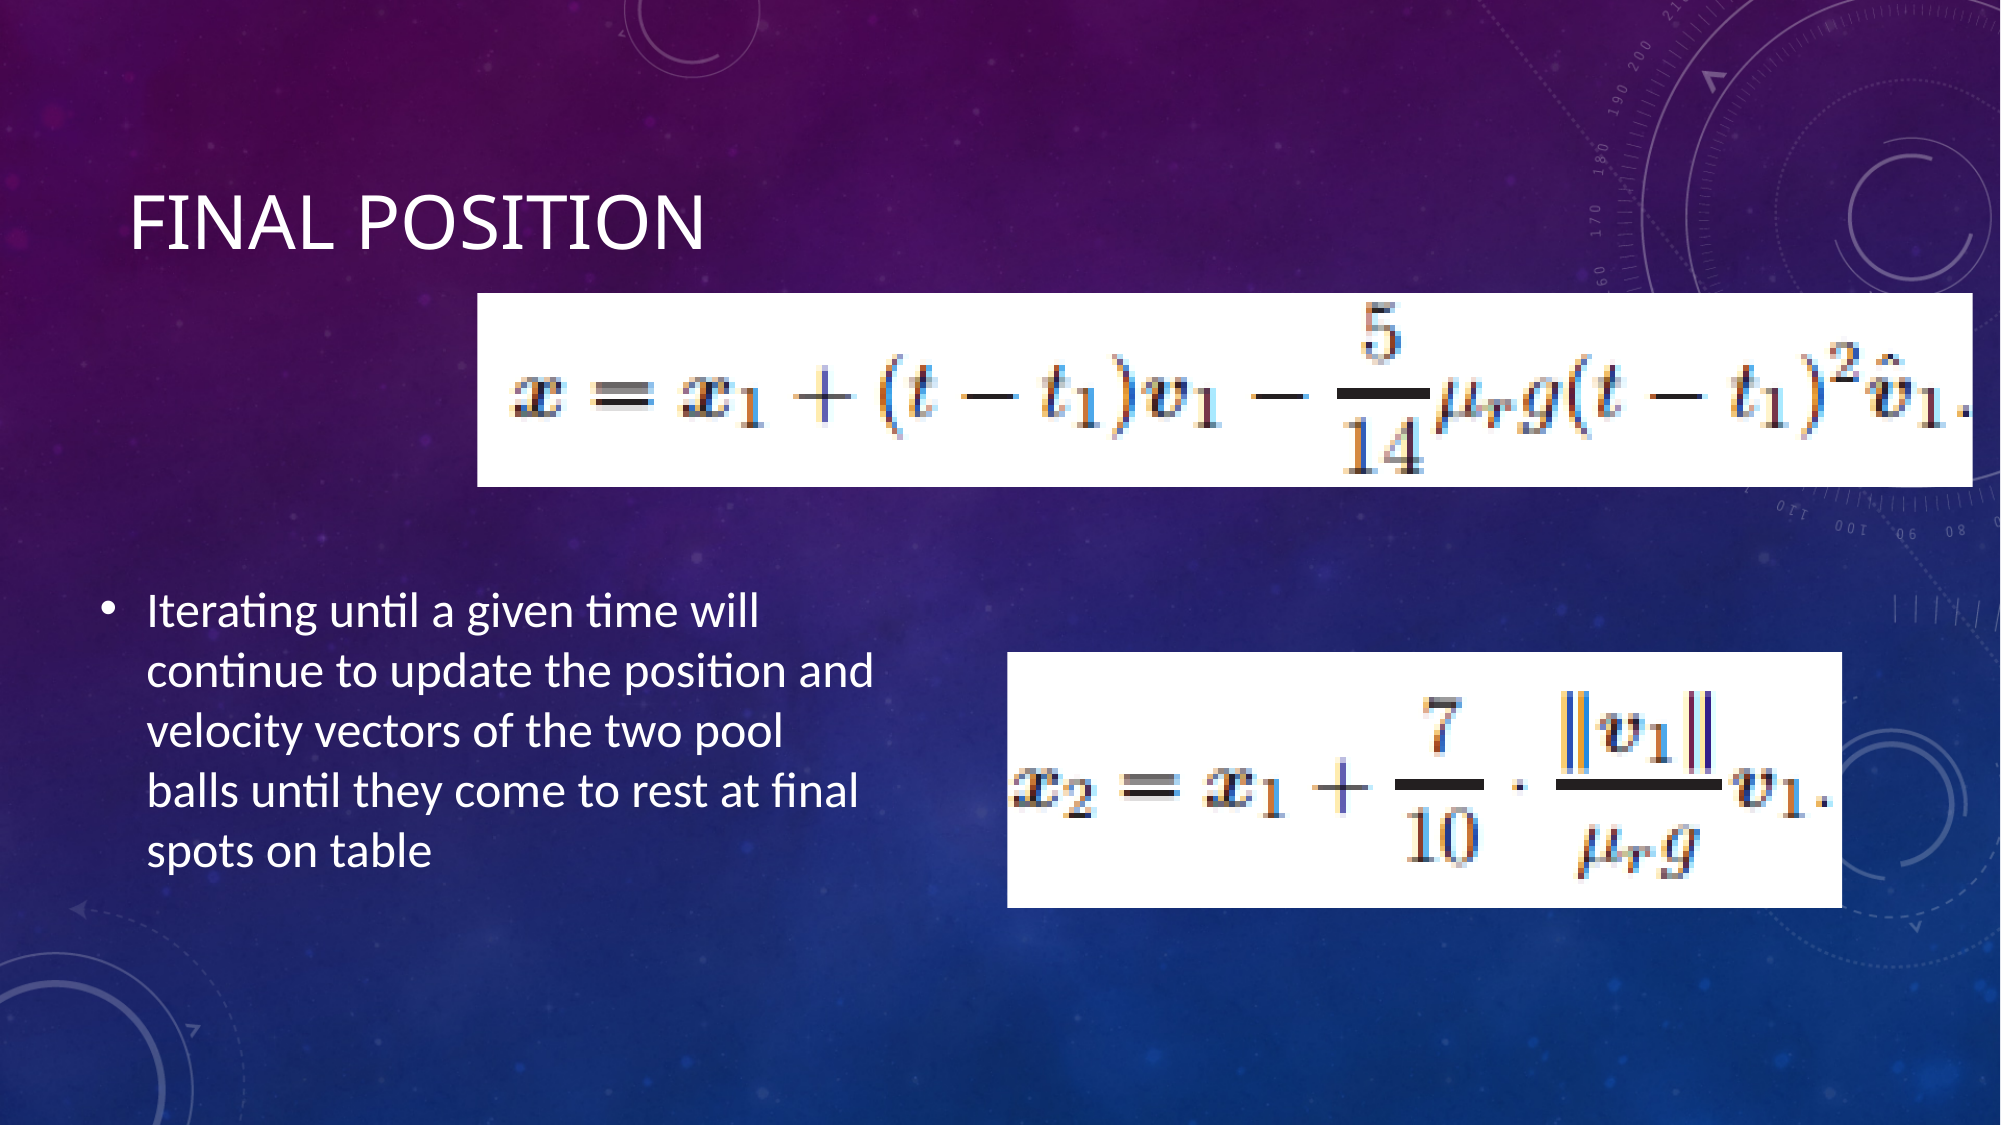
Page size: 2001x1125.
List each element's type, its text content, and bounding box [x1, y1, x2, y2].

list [1006, 652, 1843, 908]
title Final position [112, 99, 1775, 339]
text_box Iterating until a given time will continue to update the position and velocity vectors of the two pool balls until they come to rest at final spots on table [84, 570, 900, 885]
picture [0, 0, 2001, 1125]
